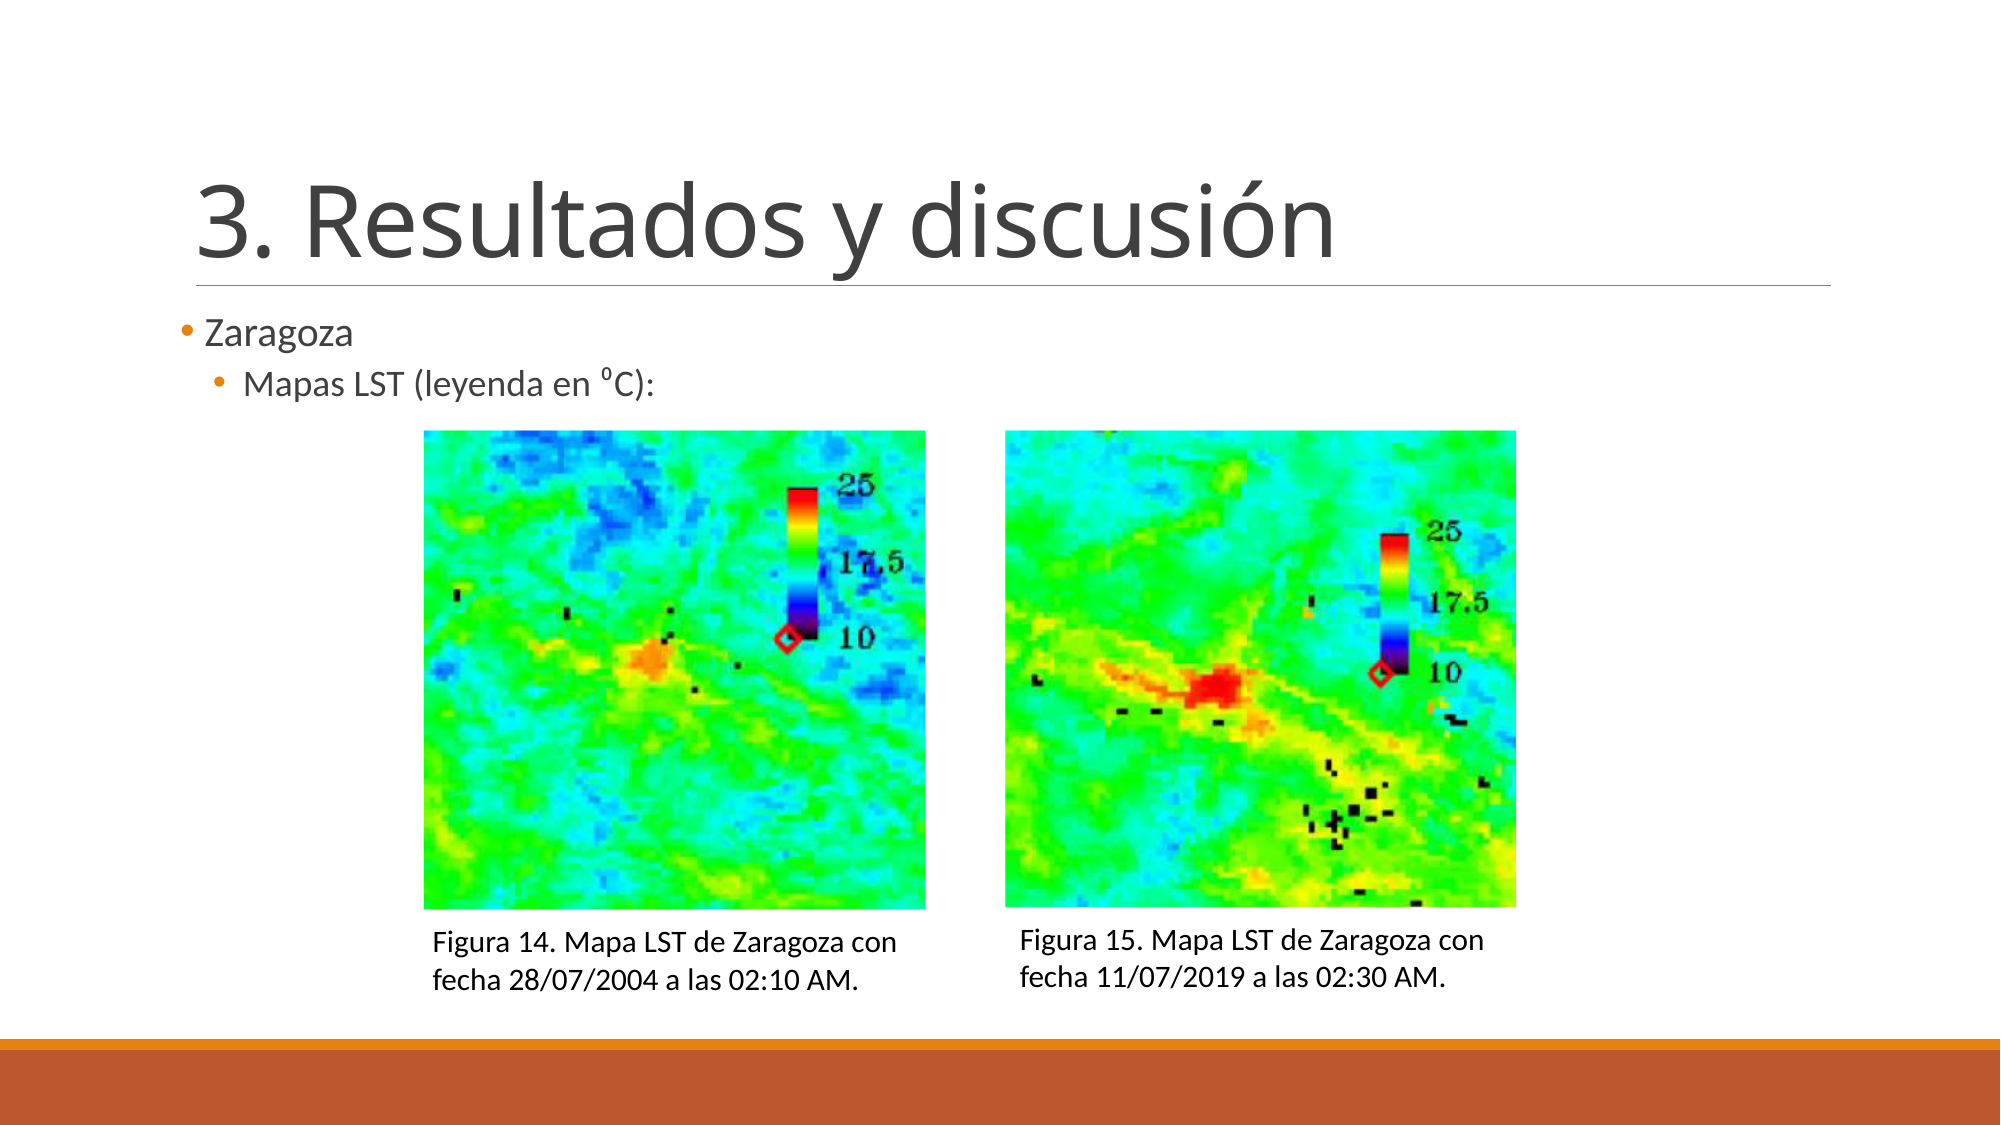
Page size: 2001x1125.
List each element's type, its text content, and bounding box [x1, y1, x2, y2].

title 3. Resultados y discusión [180, 47, 1830, 285]
text_box Figura 15. Mapa LST de Zaragoza con fecha 11/07/2019 a las 02:30 AM. [1004, 923, 1523, 1002]
picture [417, 425, 1523, 915]
text_box Figura 14. Mapa LST de Zaragoza con fecha 28/07/2004 a las 02:10 AM. [417, 921, 936, 1004]
list Zaragoza Mapas LST (leyenda en ⁰C): [180, 302, 1830, 963]
